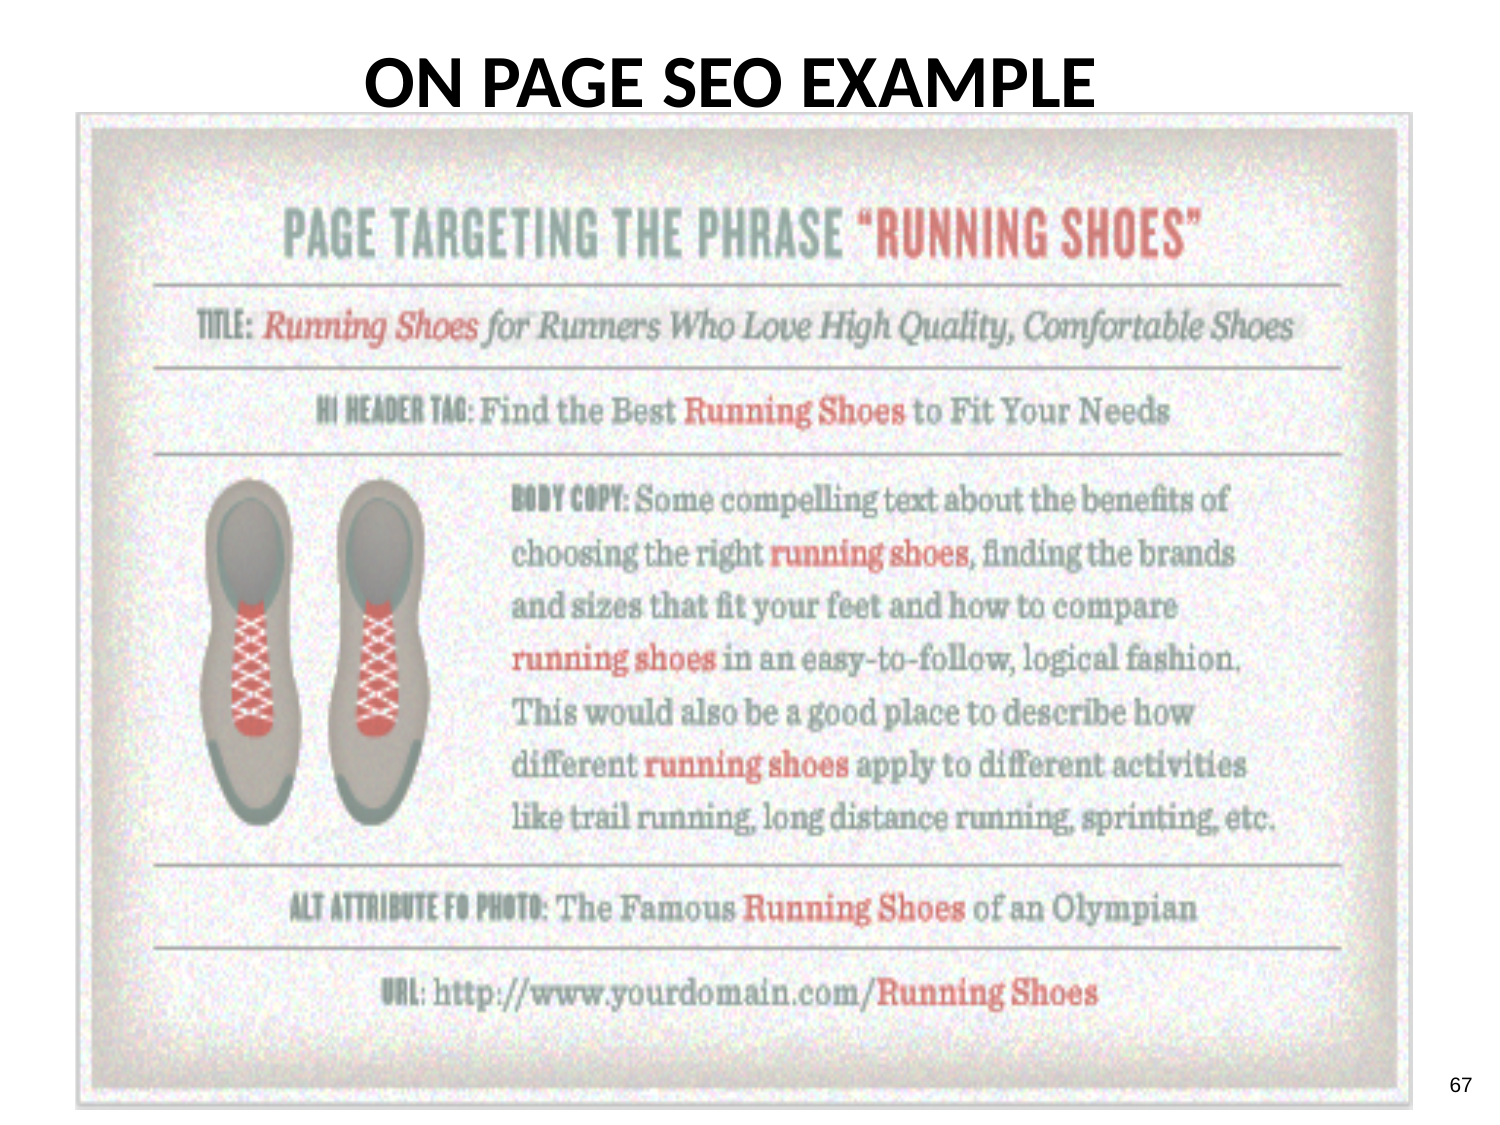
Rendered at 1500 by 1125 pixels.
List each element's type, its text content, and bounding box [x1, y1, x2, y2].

picture [74, 112, 1414, 1110]
title On Page SEO Example [30, 24, 1432, 192]
slide_number 67 [1137, 1063, 1488, 1122]
